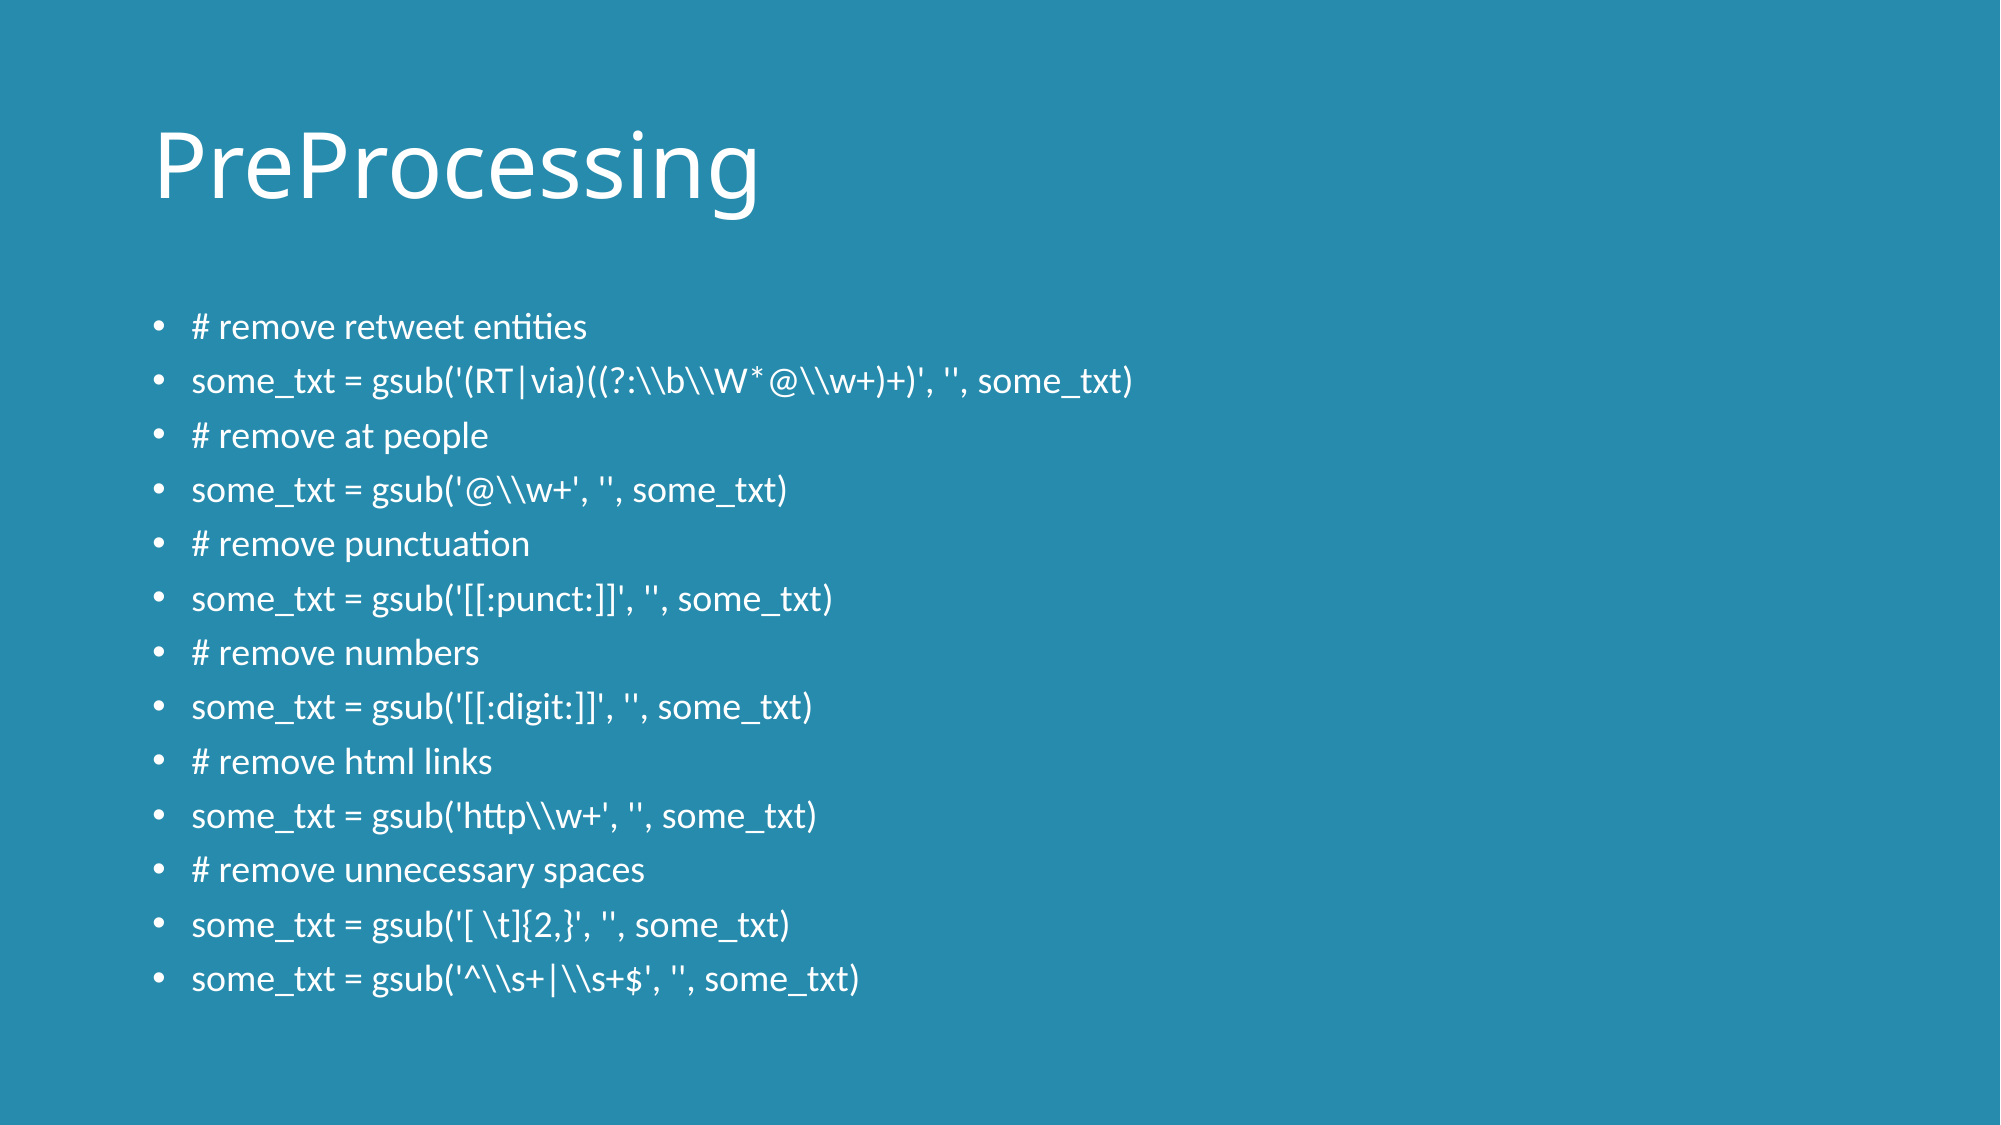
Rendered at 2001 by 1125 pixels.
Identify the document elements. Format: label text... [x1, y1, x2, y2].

title PreProcessing [137, 59, 1863, 278]
list # remove retweet entities some_txt = gsub('(RT|via)((?:\\b\\W*@\\w+)+)', '', some_txt) # remove at people some_txt = gsub('@\\w+', '', some_txt) # remove punctuation some_txt = gsub('[[:punct:]]', '', some_txt) # remove numbers some_txt = gsub('[[:digit:]]', '', some_txt) # remove html links some_txt = gsub('http\\w+', '', some_txt) # remove unnecessary spaces some_txt = gsub('[ \t]{2,}', '', some_txt) some_txt = gsub('^\\s+|\\s+$', '', some_txt) [137, 299, 1863, 1014]
